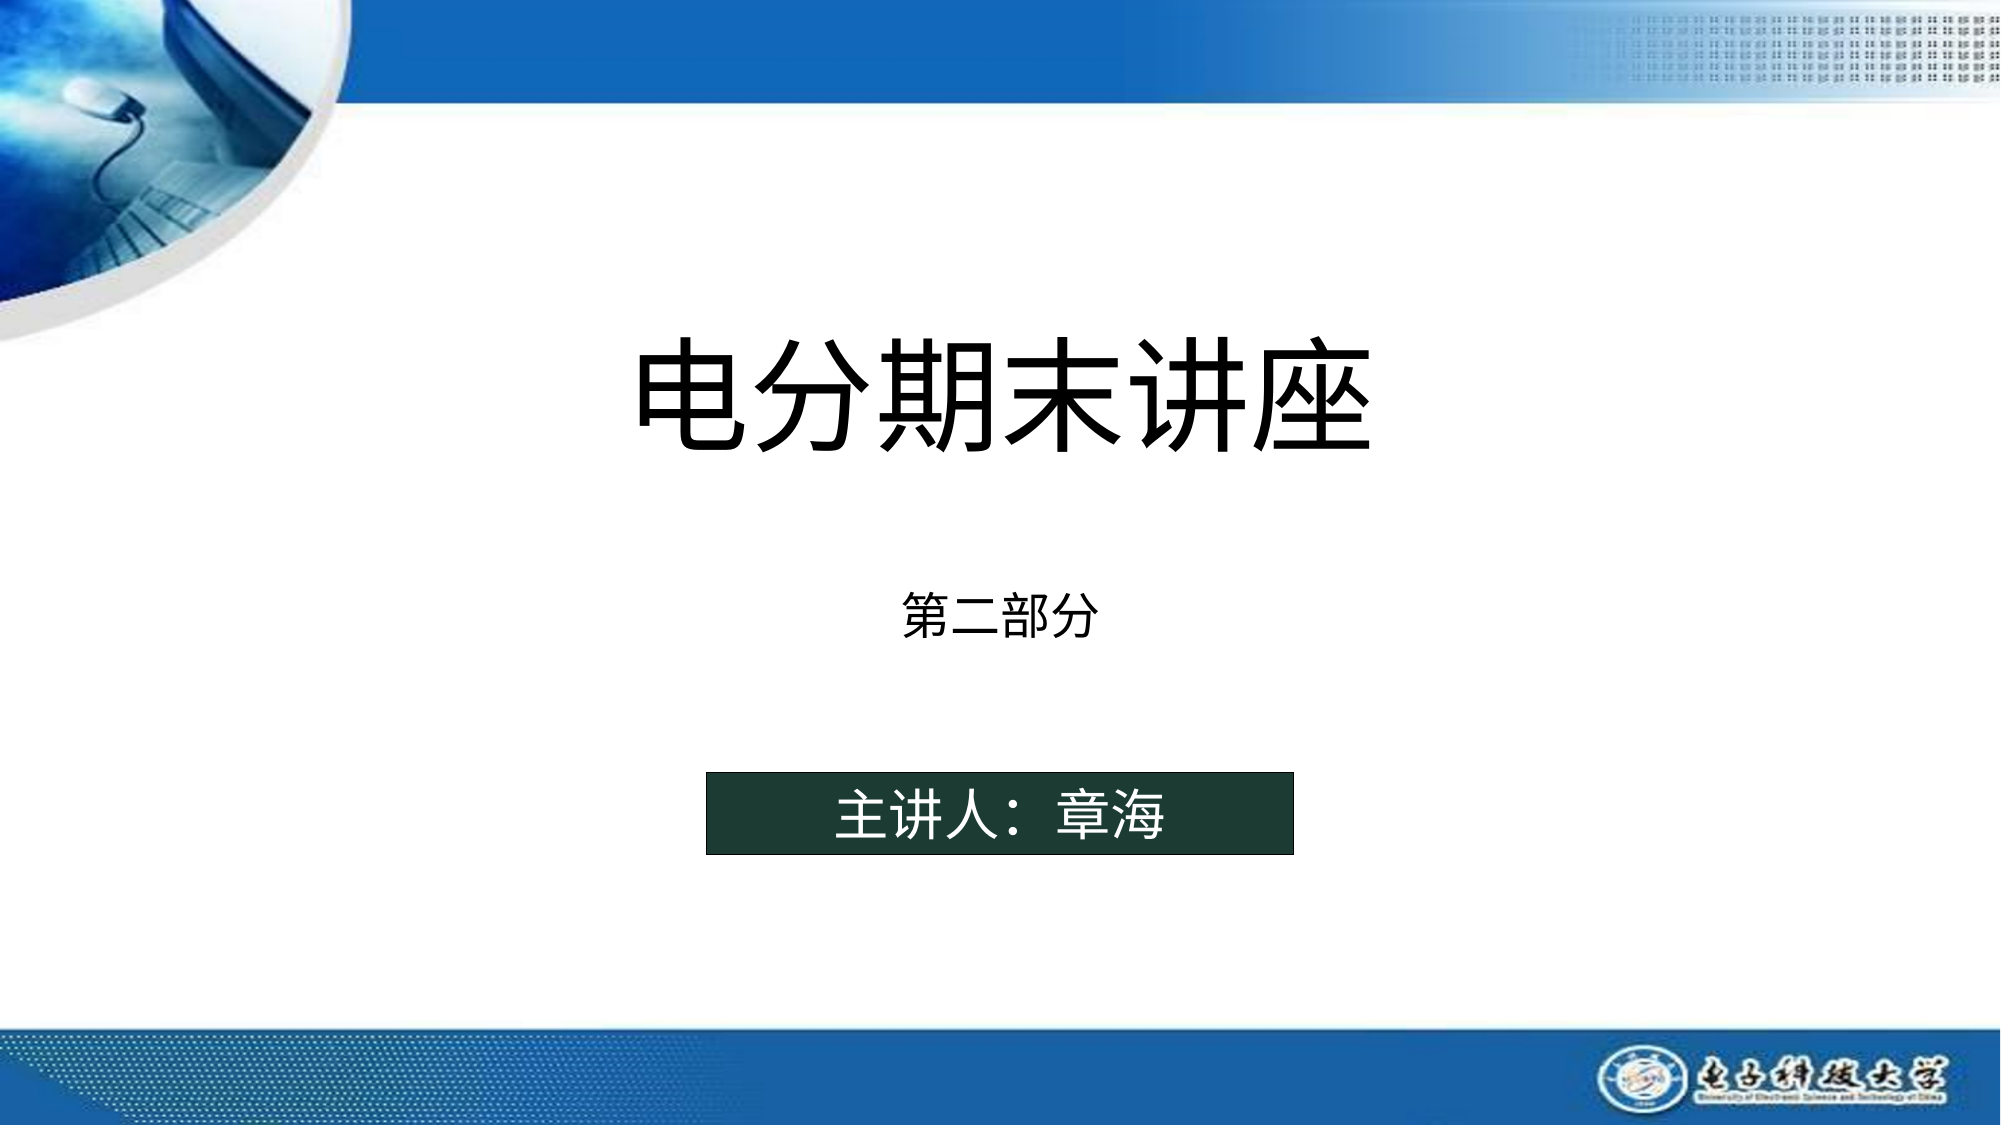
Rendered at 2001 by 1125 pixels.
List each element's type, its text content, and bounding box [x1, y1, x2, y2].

picture [0, 0, 2001, 1125]
text_box 主讲人：章海 [706, 772, 1294, 855]
title 电分期末讲座 [249, 85, 1750, 477]
subtitle 第二部分 [249, 583, 1750, 856]
